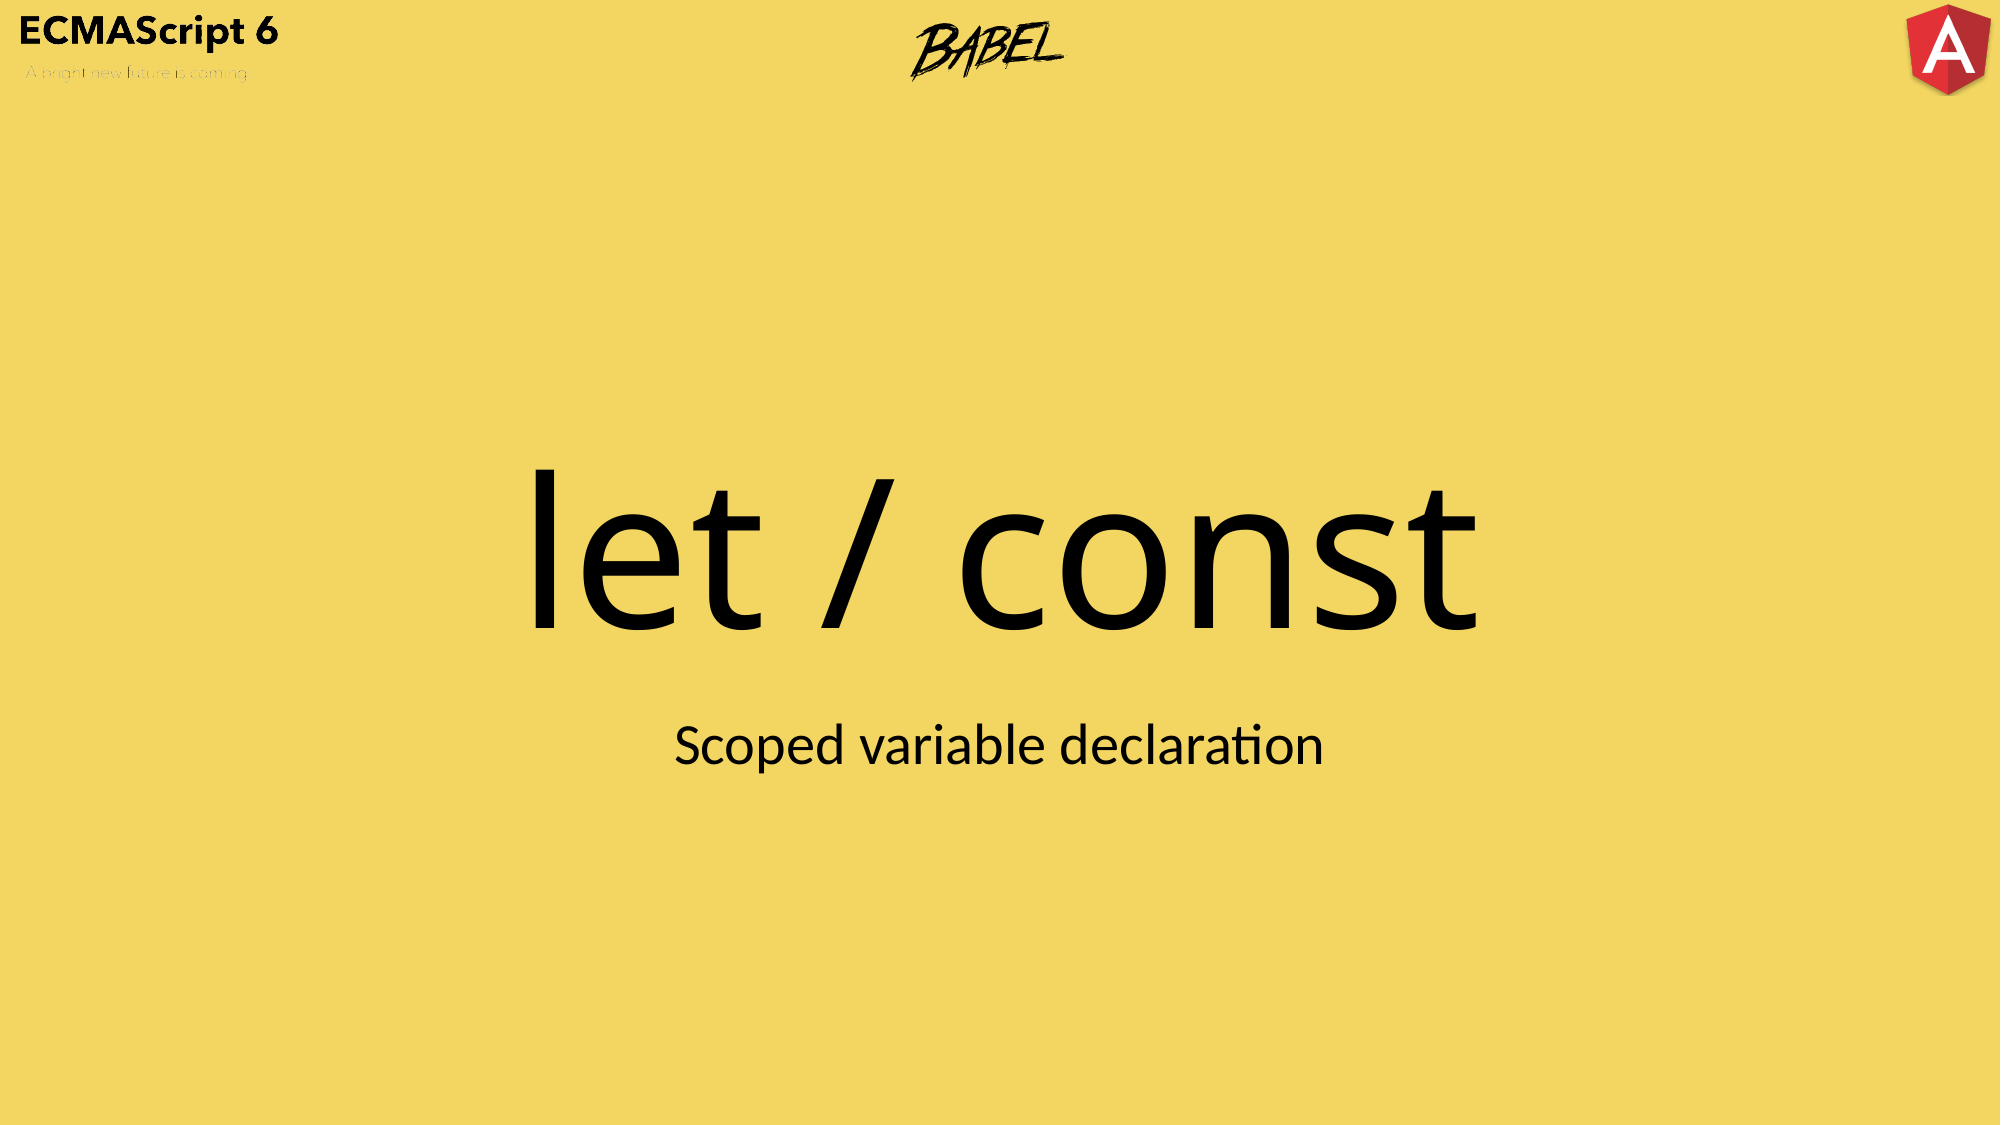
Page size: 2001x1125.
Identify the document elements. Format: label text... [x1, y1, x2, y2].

list let / const [90, 441, 1910, 689]
picture [885, 0, 1091, 96]
picture [1902, 0, 1995, 96]
picture [0, 0, 353, 96]
list Scoped variable declaration [90, 707, 1910, 788]
